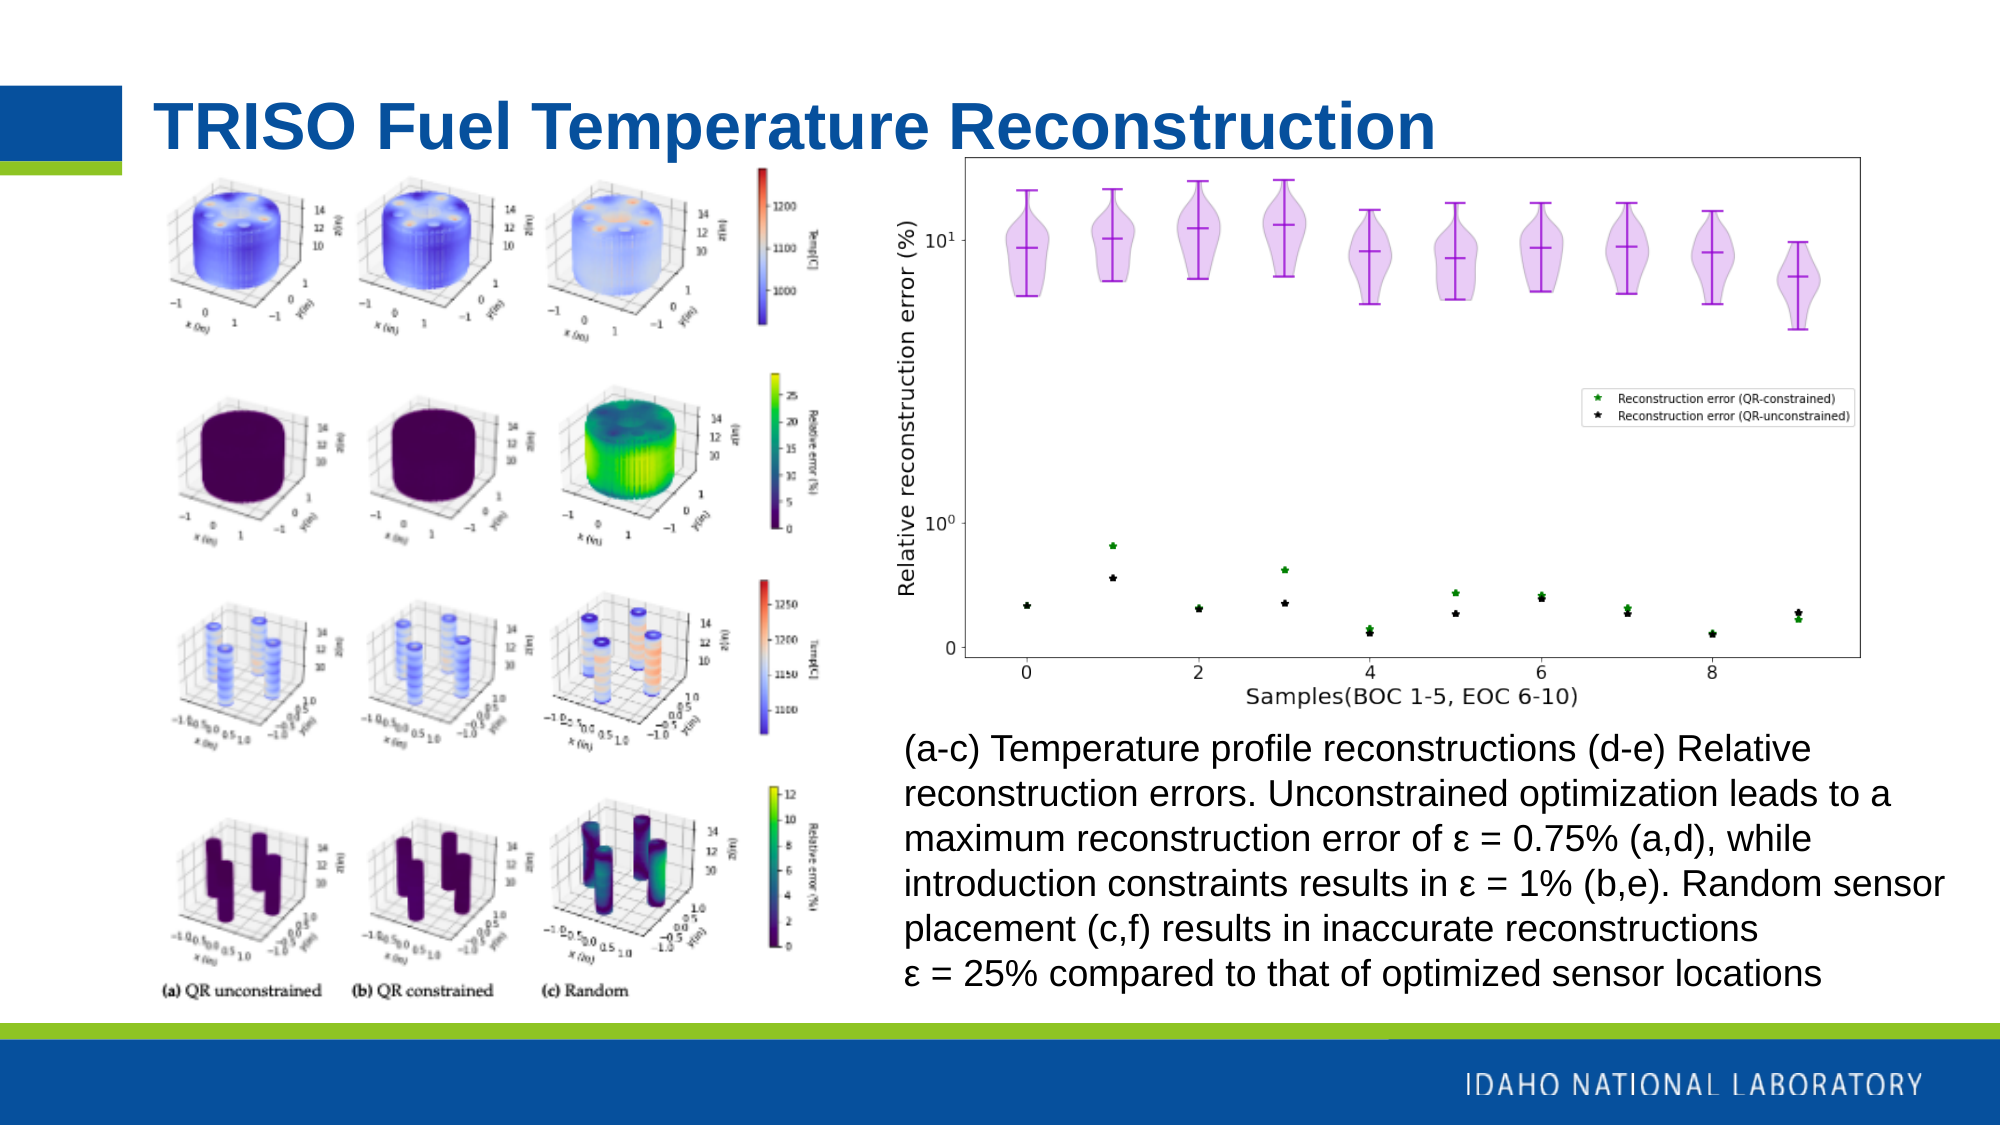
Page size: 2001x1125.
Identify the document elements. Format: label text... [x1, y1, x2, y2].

title TRISO Fuel Temperature Reconstruction [153, 91, 1842, 168]
text_box (a-c) Temperature profile reconstructions (d-e) Relative reconstruction errors. Unconstrained optimization leads to a maximum reconstruction error of ε = 0.75% (a,d), while introduction constraints results in ε = 1% (b,e). Random sensor placement (c,f) results in inaccurate reconstructions ε = 25% compared to that of optimized sensor locations [888, 716, 1972, 1001]
picture [158, 167, 841, 1006]
picture [888, 149, 1868, 717]
